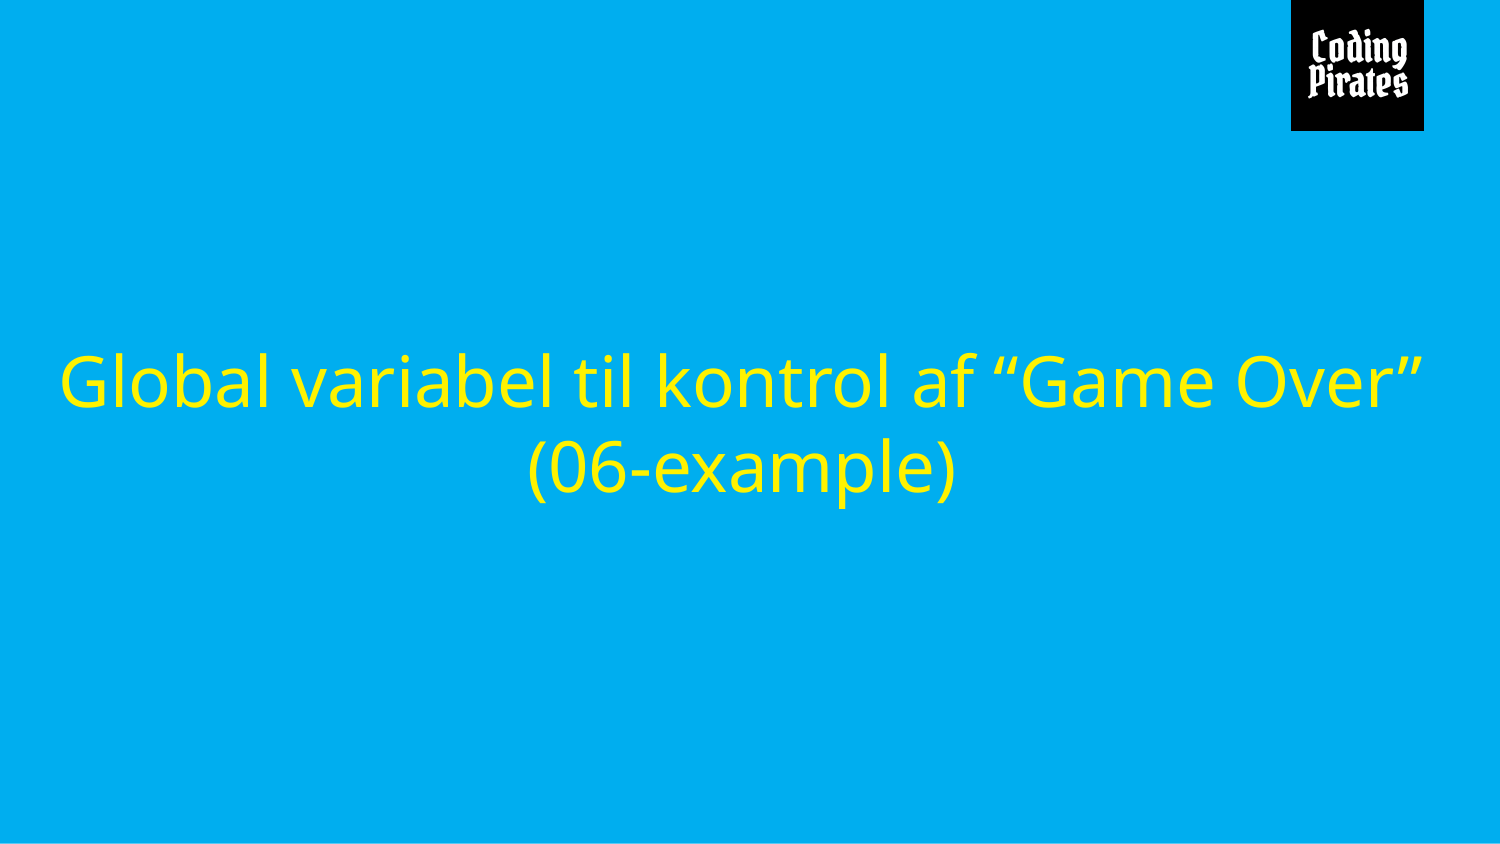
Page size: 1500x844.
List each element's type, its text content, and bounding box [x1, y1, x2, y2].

title Global variabel til kontrol af “Game Over” (06-example) [12, 352, 1472, 491]
picture [534, 491, 544, 503]
picture [1292, 0, 1423, 130]
picture [939, 491, 949, 503]
picture [840, 491, 845, 508]
